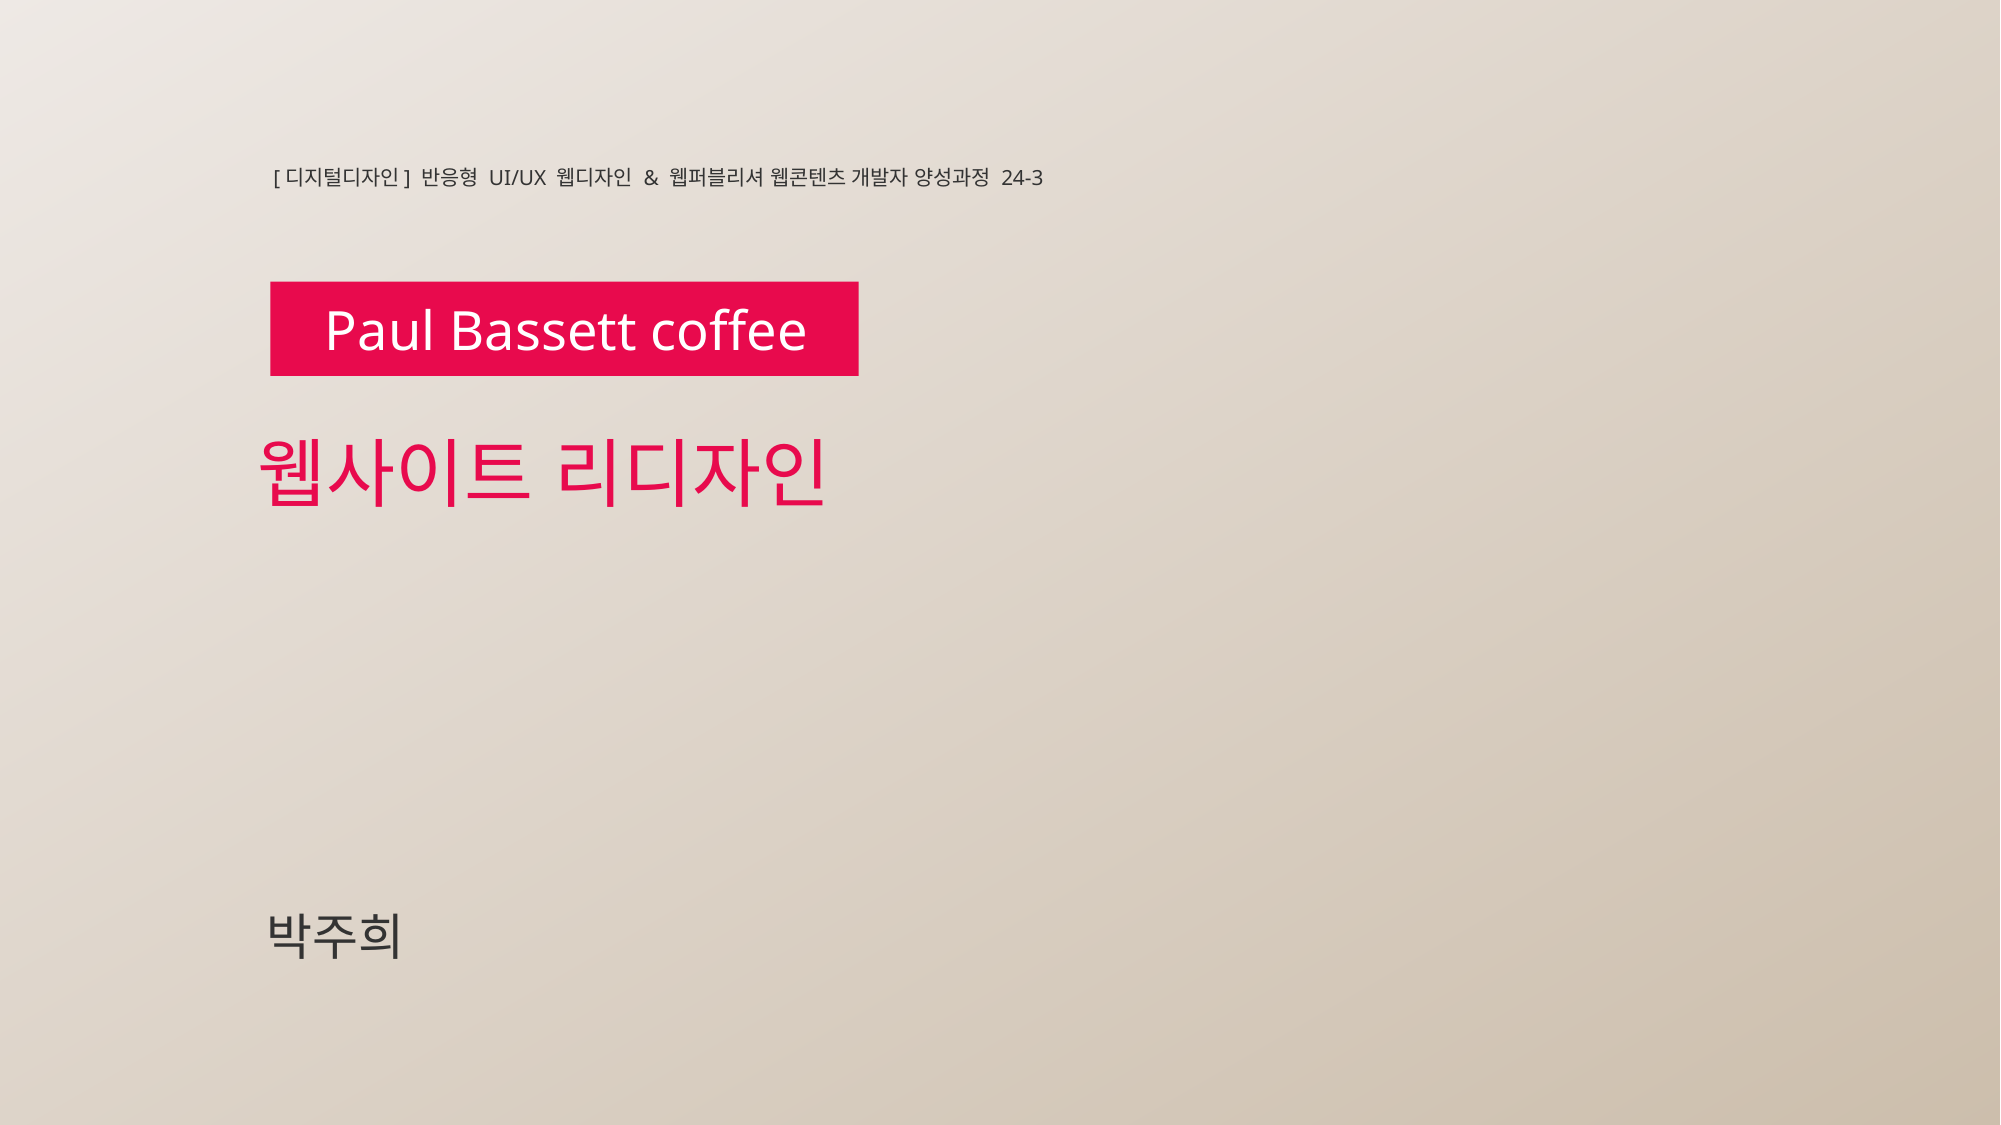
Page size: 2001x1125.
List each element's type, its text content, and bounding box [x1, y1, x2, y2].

subtitle 박주희 [251, 904, 421, 987]
text_box [269, 281, 860, 377]
text_box [디지털디자인] 반응형 UI/UX 웹디자인 & 웹퍼블리셔 웹콘텐츠 개발자 양성과정 24-3 [258, 159, 1073, 209]
text_box Paul Bassett coffee [310, 288, 824, 369]
text_box 웹사이트 리디자인 [243, 418, 846, 524]
